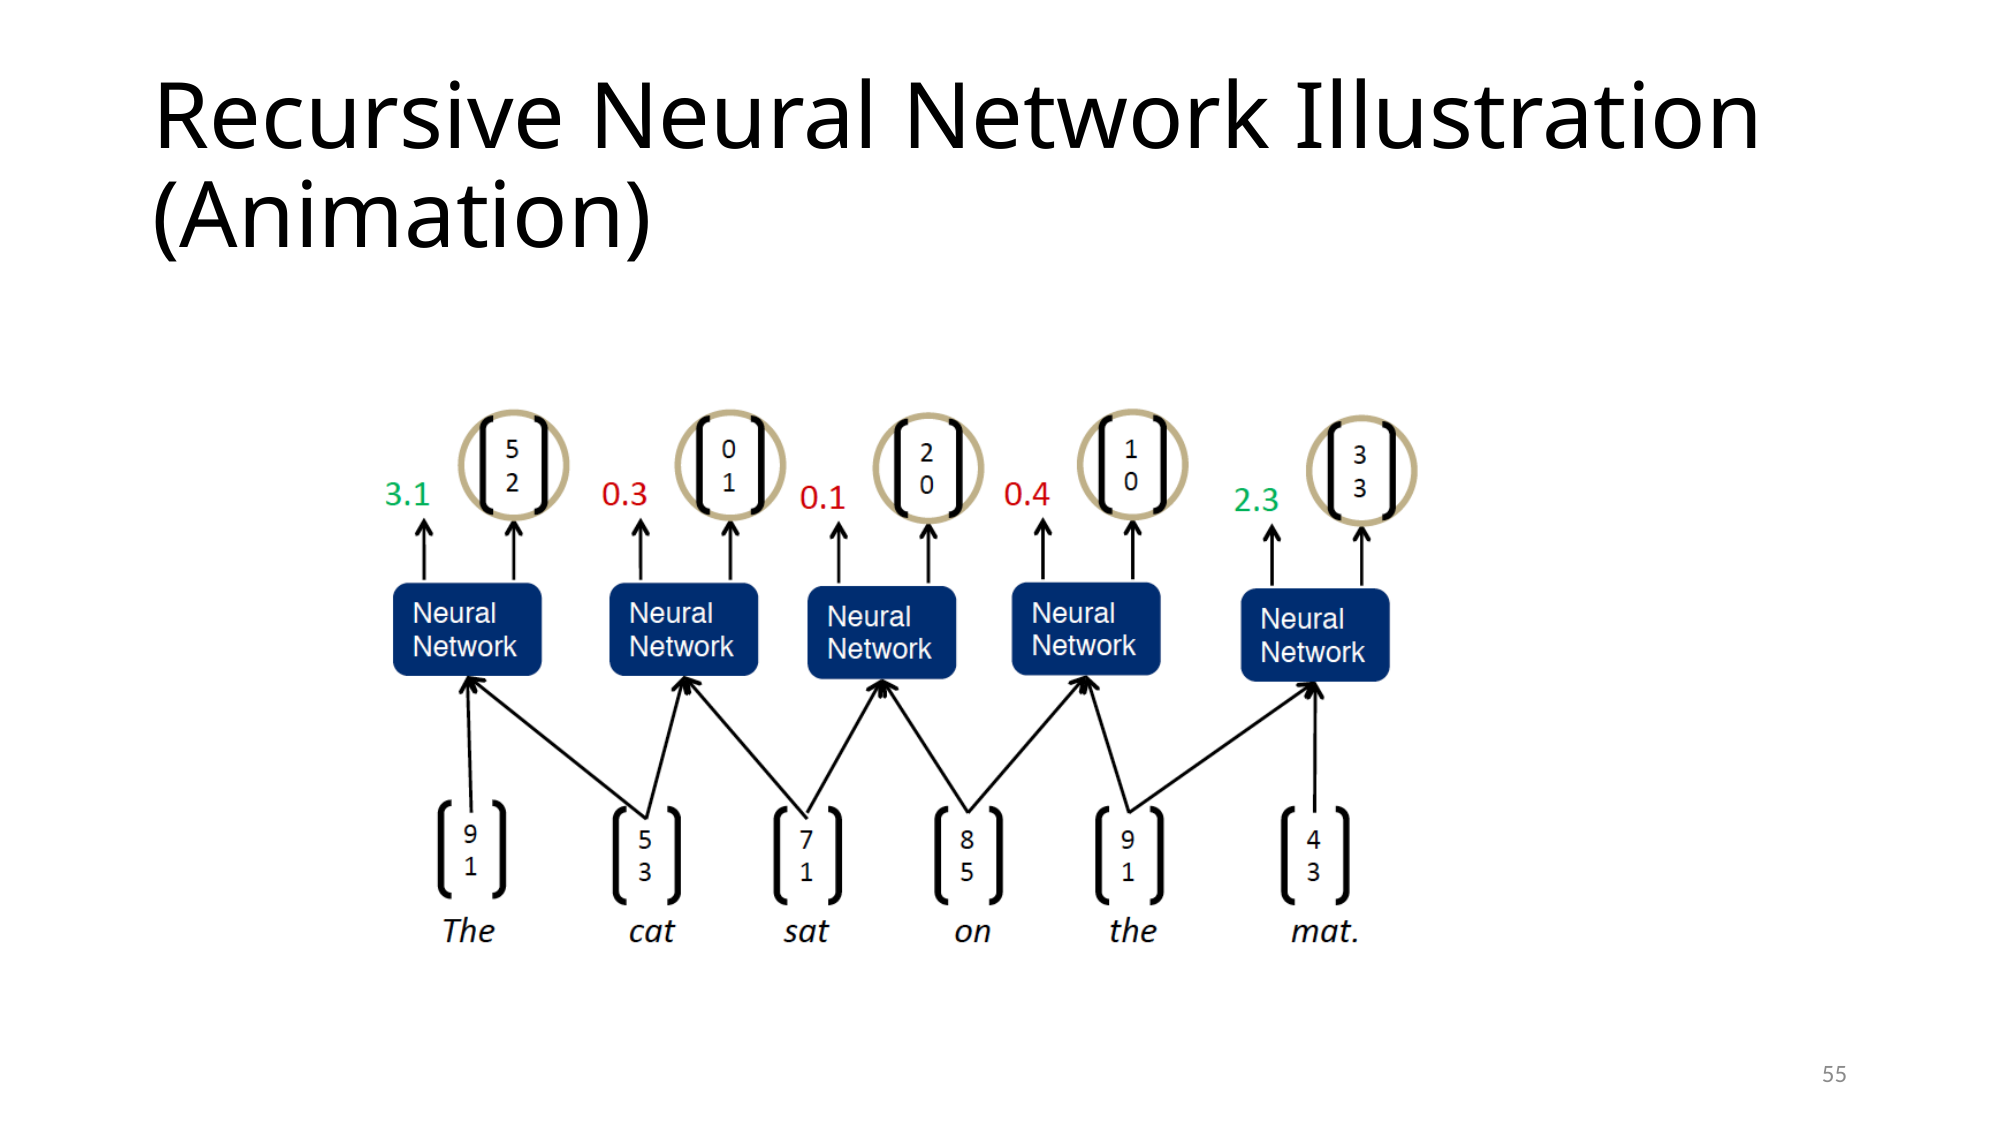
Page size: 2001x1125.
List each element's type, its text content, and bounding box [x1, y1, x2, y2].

slide_number 55 [1412, 1042, 1863, 1103]
title Recursive Neural Network Illustration (Animation) [137, 59, 1863, 278]
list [377, 404, 1427, 948]
